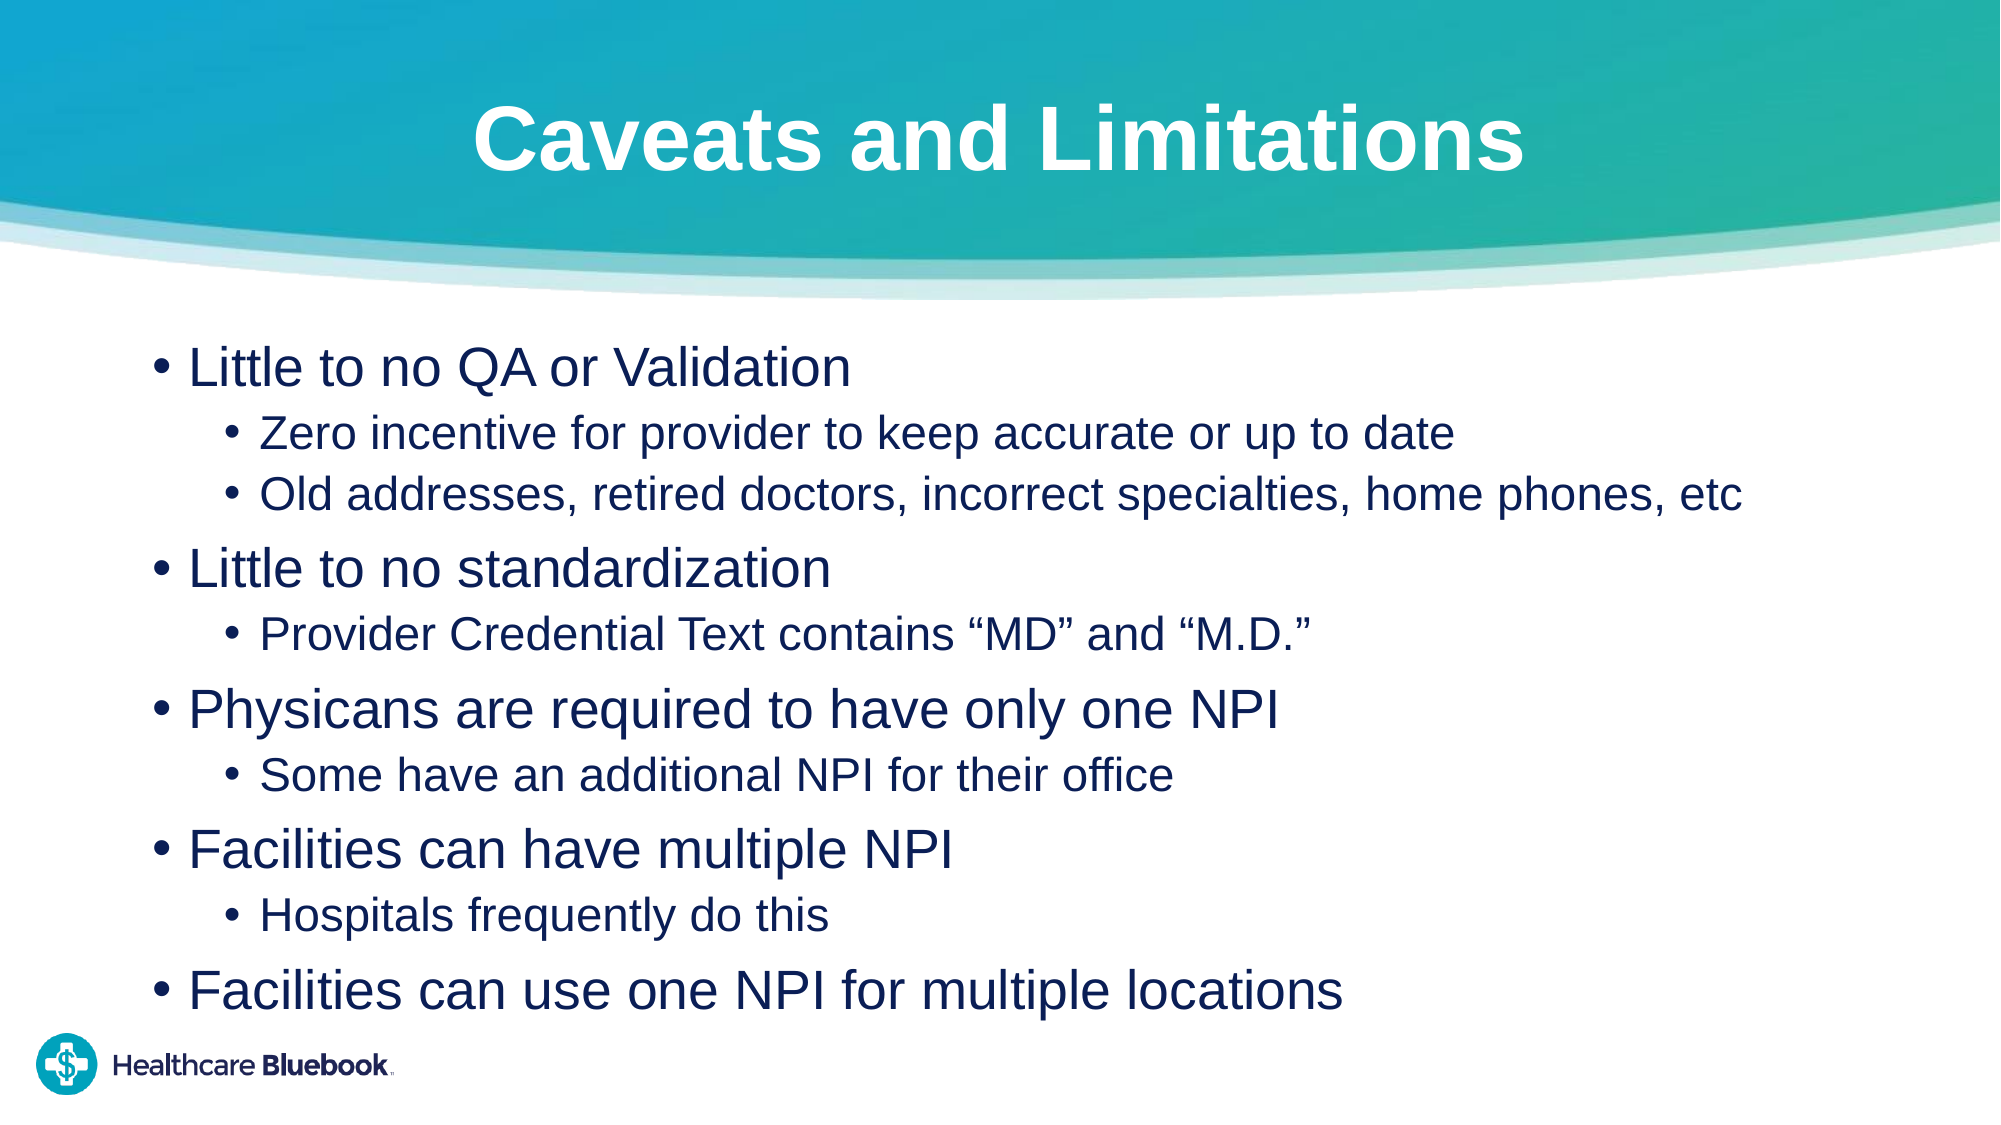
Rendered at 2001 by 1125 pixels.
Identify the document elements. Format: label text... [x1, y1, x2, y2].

title Caveats and Limitations [137, 31, 1863, 250]
list Little to no QA or Validation Zero incentive for provider to keep accurate or up to date Old addresses, retired doctors, incorrect specialties, home phones, etc Little to no standardization Provider Credential Text contains “MD” and “M.D.” Physicans are required to have only one NPI Some have an additional NPI for their office Facilities can have multiple NPI Hospitals frequently do this Facilities can use one NPI for multiple locations [137, 331, 1863, 1036]
picture [0, 0, 2000, 300]
